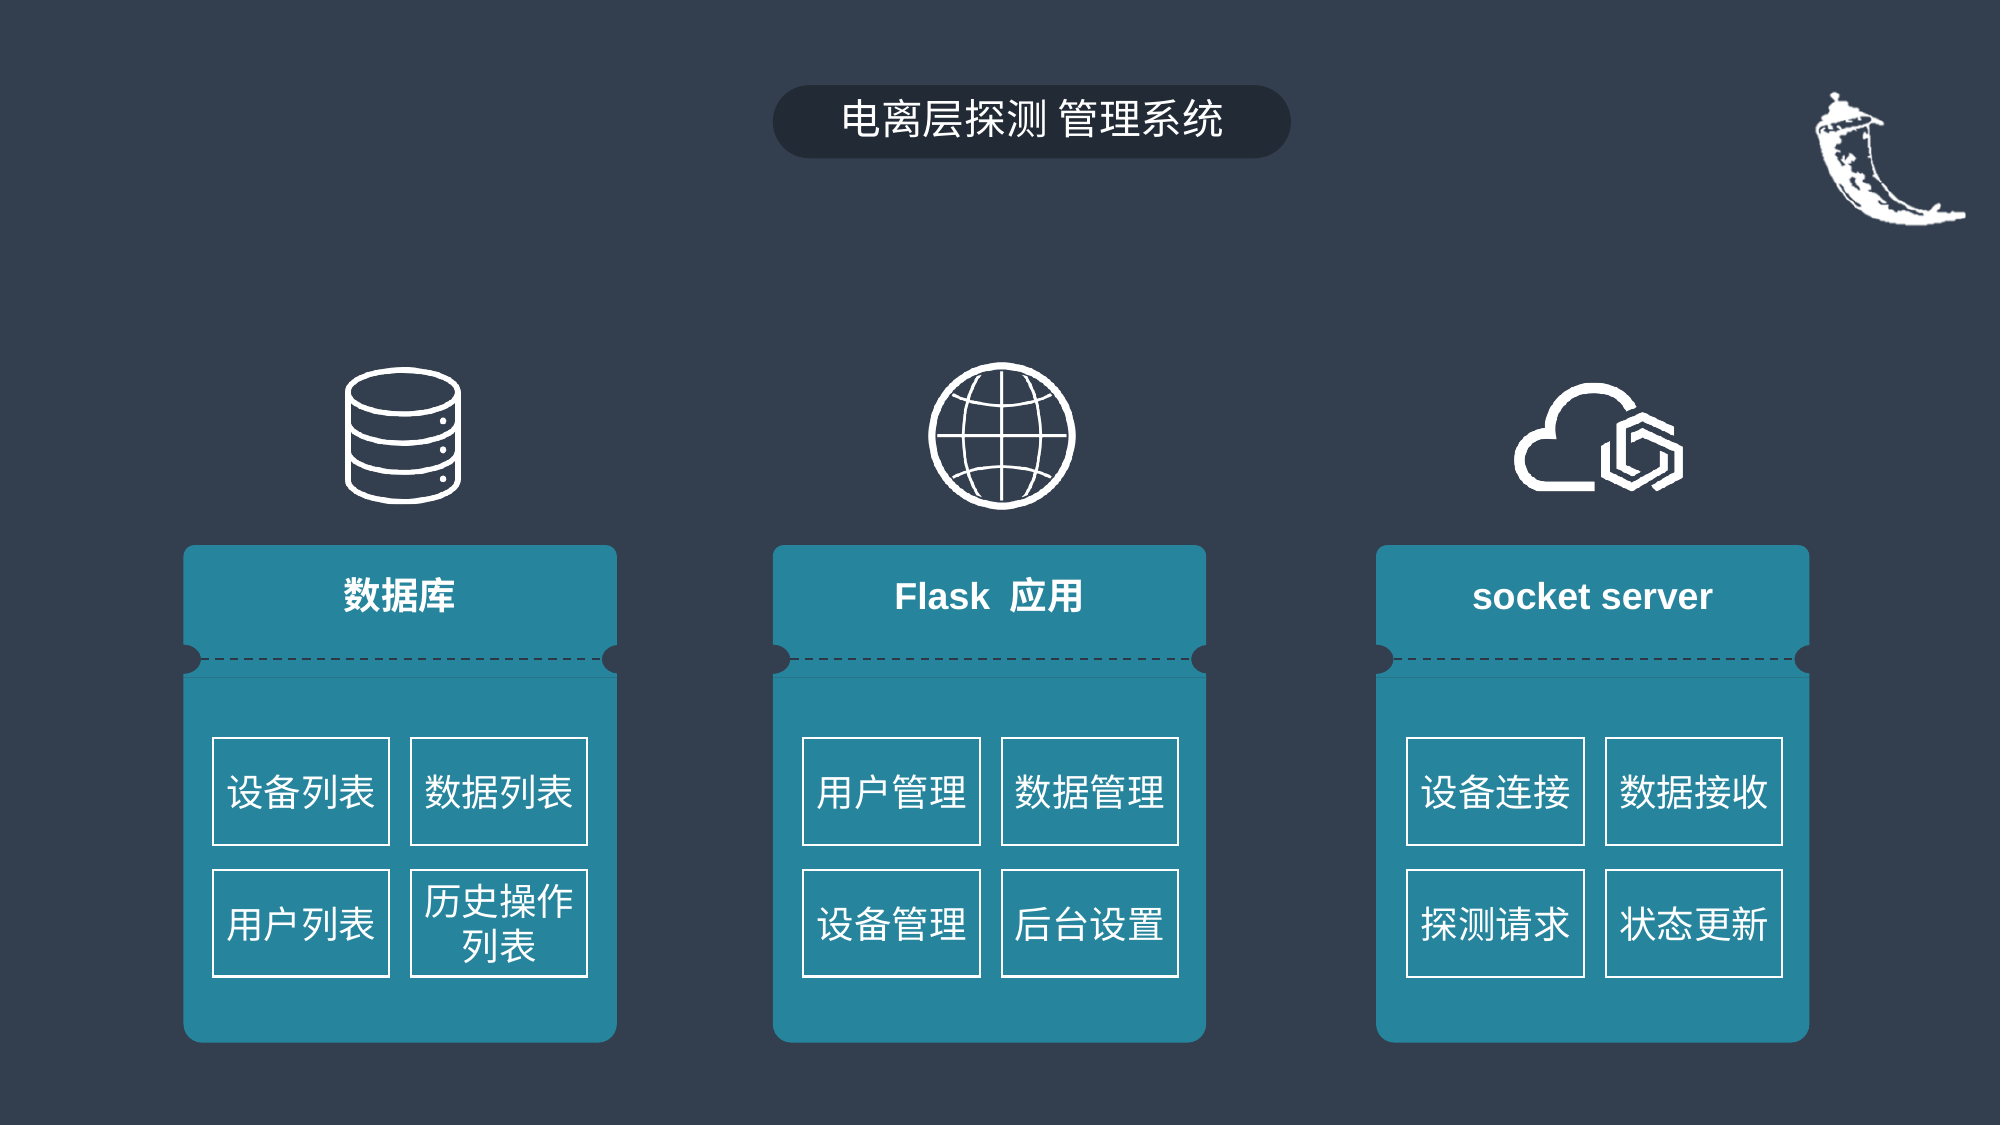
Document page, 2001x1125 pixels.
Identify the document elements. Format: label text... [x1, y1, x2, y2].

picture [1794, 85, 1983, 236]
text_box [772, 545, 1207, 1043]
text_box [1376, 545, 1810, 1043]
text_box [183, 545, 617, 1043]
text_box 电离层探测 管理系统 [771, 84, 1292, 160]
picture [1510, 364, 1687, 522]
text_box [212, 738, 588, 977]
picture [330, 364, 475, 507]
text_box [803, 738, 1179, 977]
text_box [1407, 737, 1783, 977]
picture [923, 357, 1080, 514]
